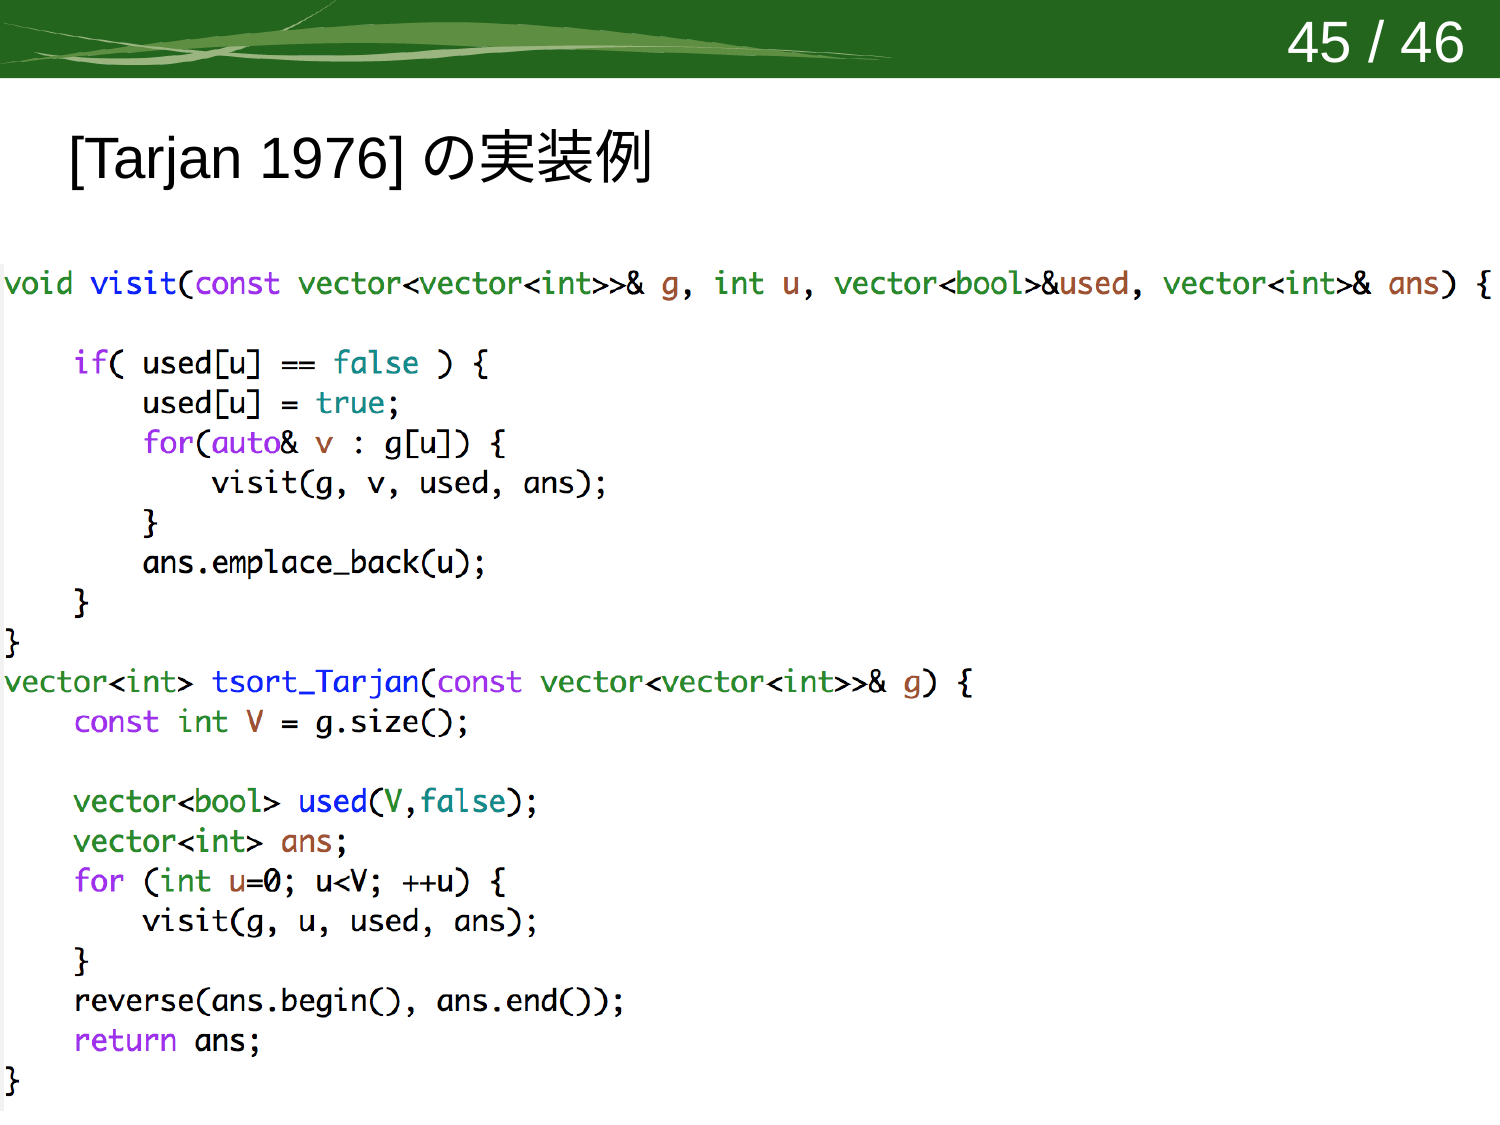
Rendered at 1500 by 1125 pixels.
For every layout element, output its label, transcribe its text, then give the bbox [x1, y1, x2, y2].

picture [0, 264, 1500, 1122]
picture [0, 0, 892, 65]
title [Tarjan 1976]の実装例 [53, 113, 1447, 198]
slide_number 45 / 46 [1272, 0, 1500, 76]
